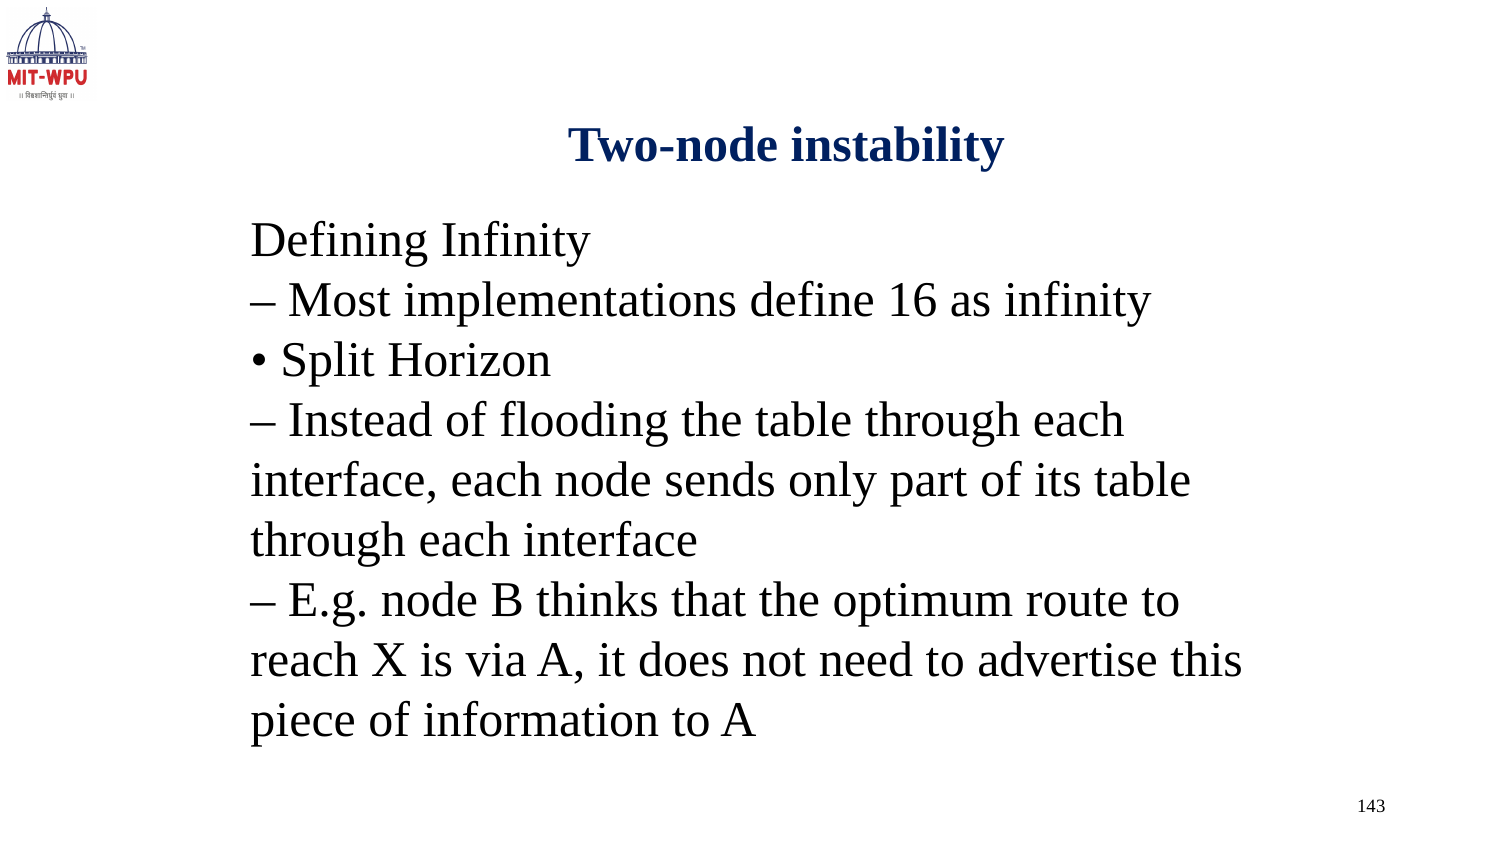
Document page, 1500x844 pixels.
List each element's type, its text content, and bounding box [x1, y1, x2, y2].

title Two-node instability [117, 31, 1456, 178]
slide_number 143 [1059, 782, 1397, 827]
picture [6, 7, 97, 101]
text_box Defining Infinity – Most implementations define 16 as infinity • Split Horizon – Instead of flooding the table through each interface, each node sends only part of its table through each interface – E.g. node B thinks that the optimum route to reach X is via A, it does not need to advertise this piece of information to A [235, 199, 1321, 755]
